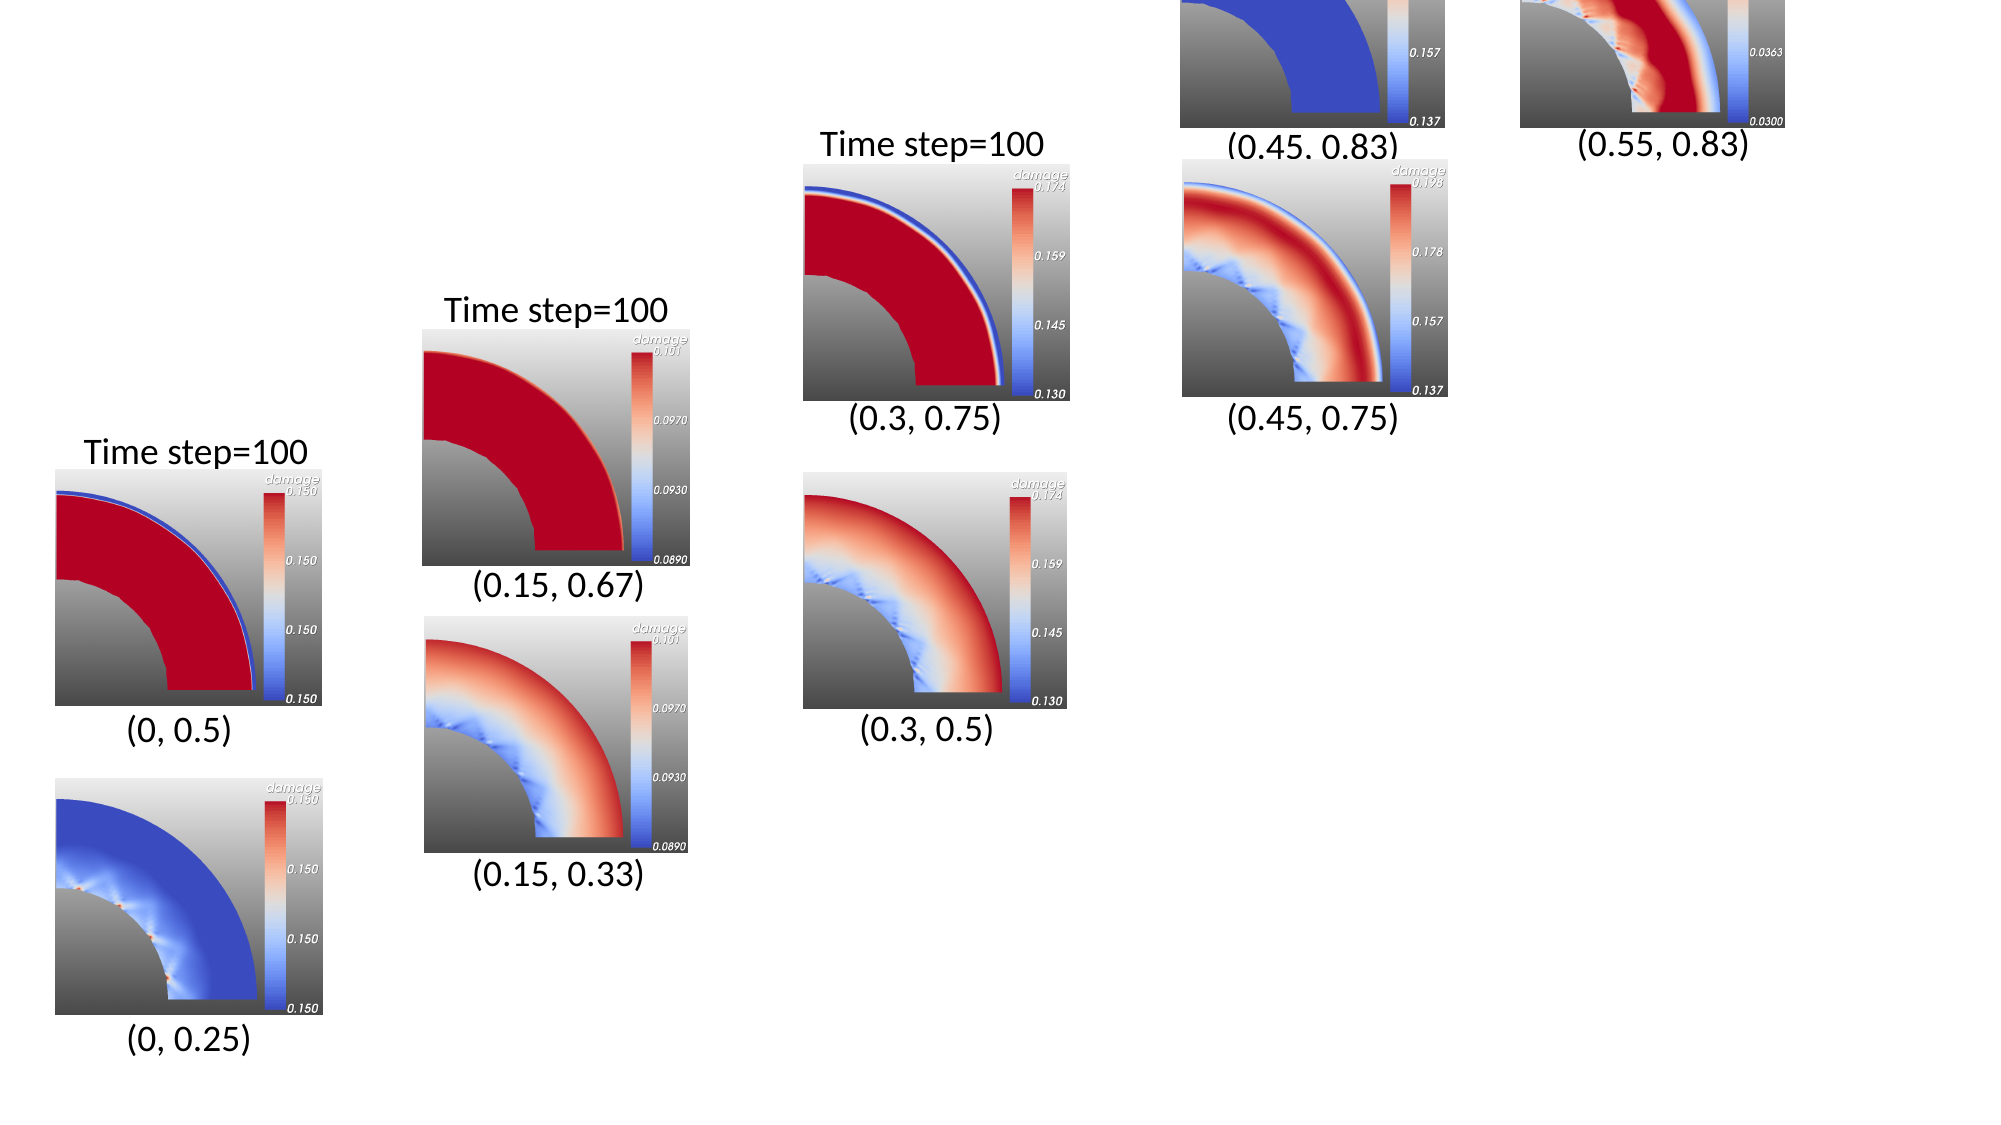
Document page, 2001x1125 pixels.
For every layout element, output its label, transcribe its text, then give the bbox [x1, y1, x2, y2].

text_box (0, 0.5) [111, 706, 248, 758]
picture [1182, 159, 1448, 397]
text_box Time step=100 [429, 278, 684, 329]
picture [55, 778, 323, 1015]
text_box (0.15, 0.33) [457, 854, 661, 902]
picture [1180, 0, 1445, 128]
picture [55, 469, 323, 706]
picture [803, 472, 1067, 709]
text_box (0.55, 0.83) [1561, 128, 1765, 172]
text_box (0.45, 0.83) [1211, 128, 1415, 159]
picture [1520, 0, 1785, 128]
text_box (0.15, 0.67) [457, 566, 661, 612]
picture [422, 329, 690, 566]
picture [803, 164, 1070, 401]
text_box (0, 0.25) [111, 1015, 267, 1067]
text_box Time step=100 [68, 419, 324, 479]
picture [423, 616, 688, 854]
text_box Time step=100 [805, 111, 1060, 164]
text_box (0.45, 0.75) [1211, 397, 1415, 446]
text_box (0.3, 0.75) [833, 401, 1018, 446]
text_box (0.3, 0.5) [844, 709, 1010, 757]
